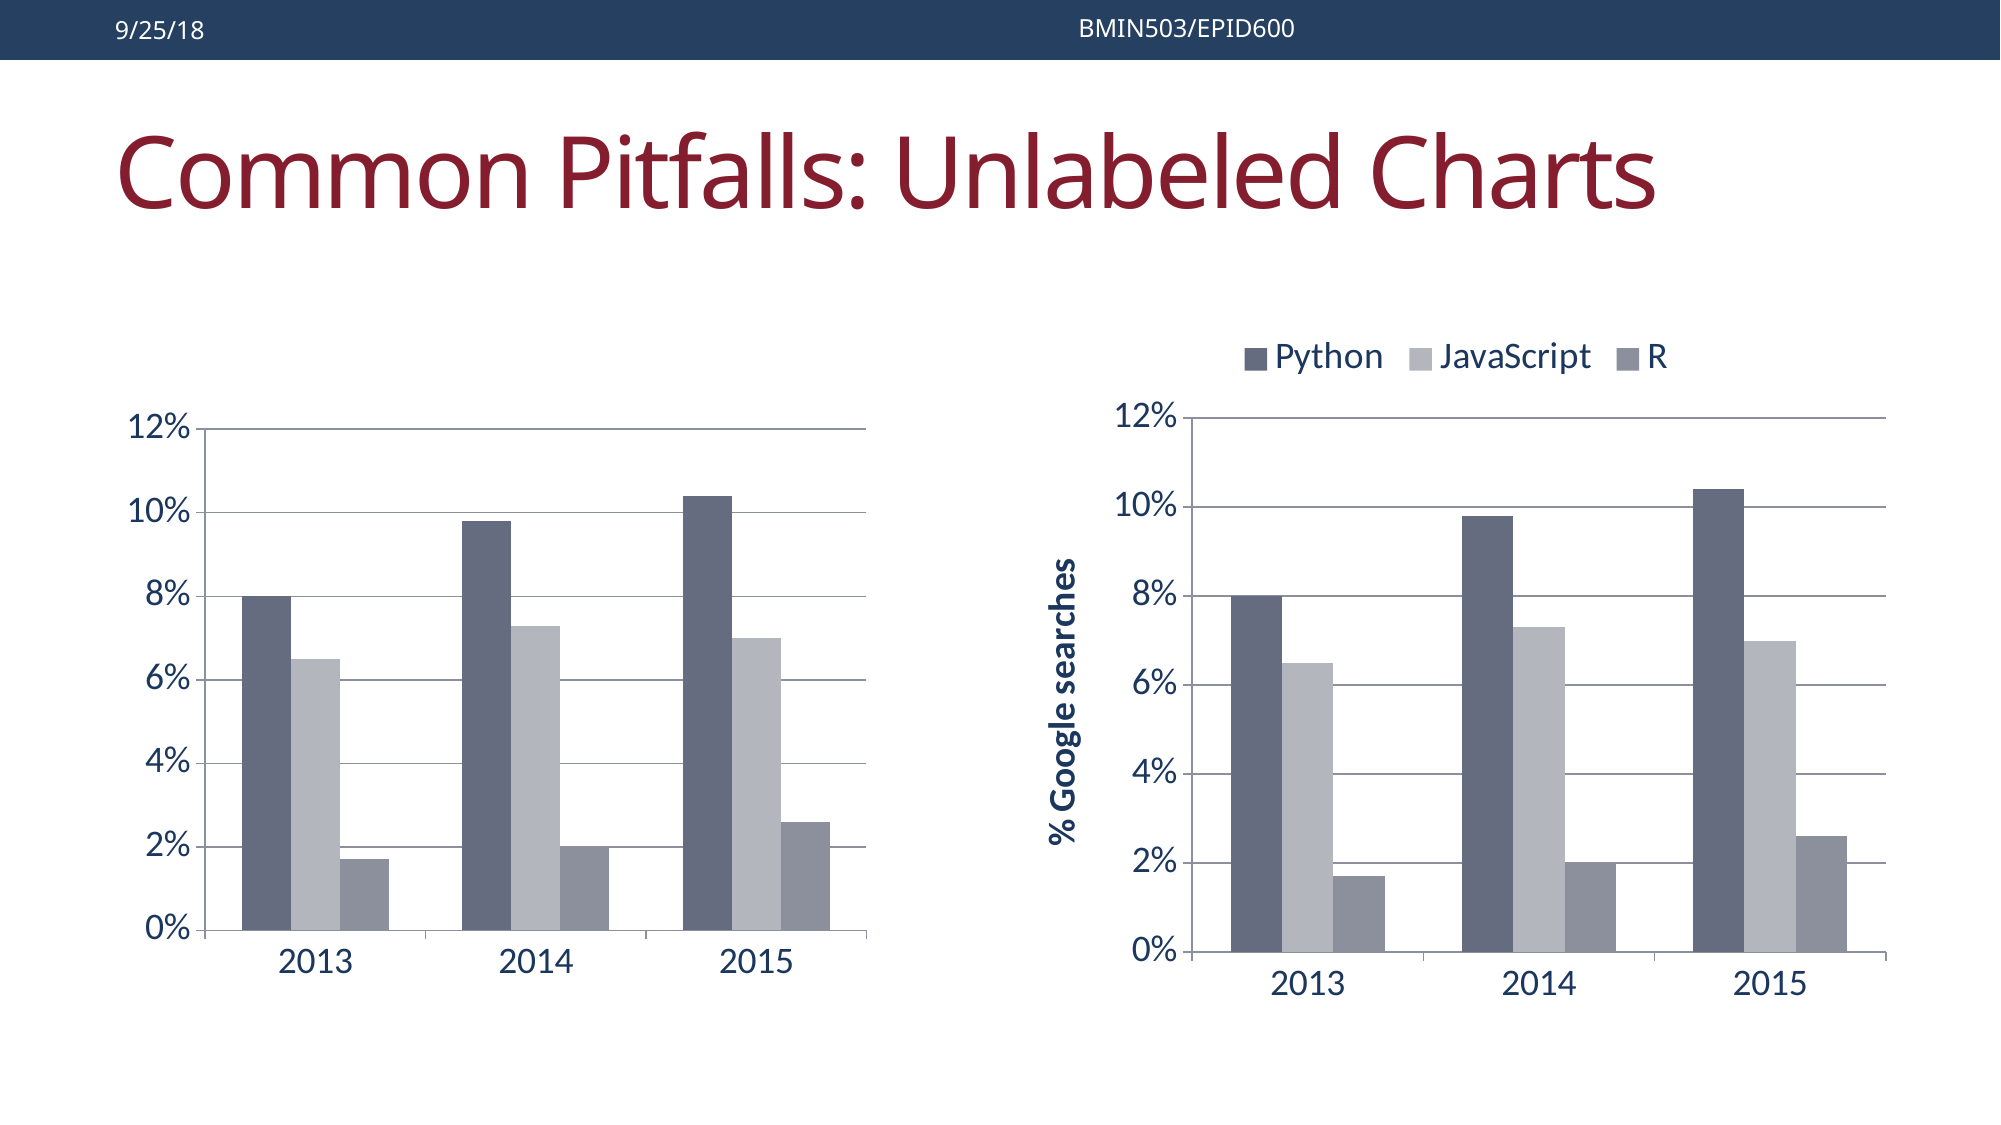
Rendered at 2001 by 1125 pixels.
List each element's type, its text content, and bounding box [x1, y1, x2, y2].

title Common Pitfalls: Unlabeled Charts [99, 87, 1900, 250]
chart [1008, 321, 1904, 1019]
footer BMIN503/EPID600 [750, 3, 1650, 57]
chart [78, 375, 908, 1020]
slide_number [99, 3, 734, 57]
